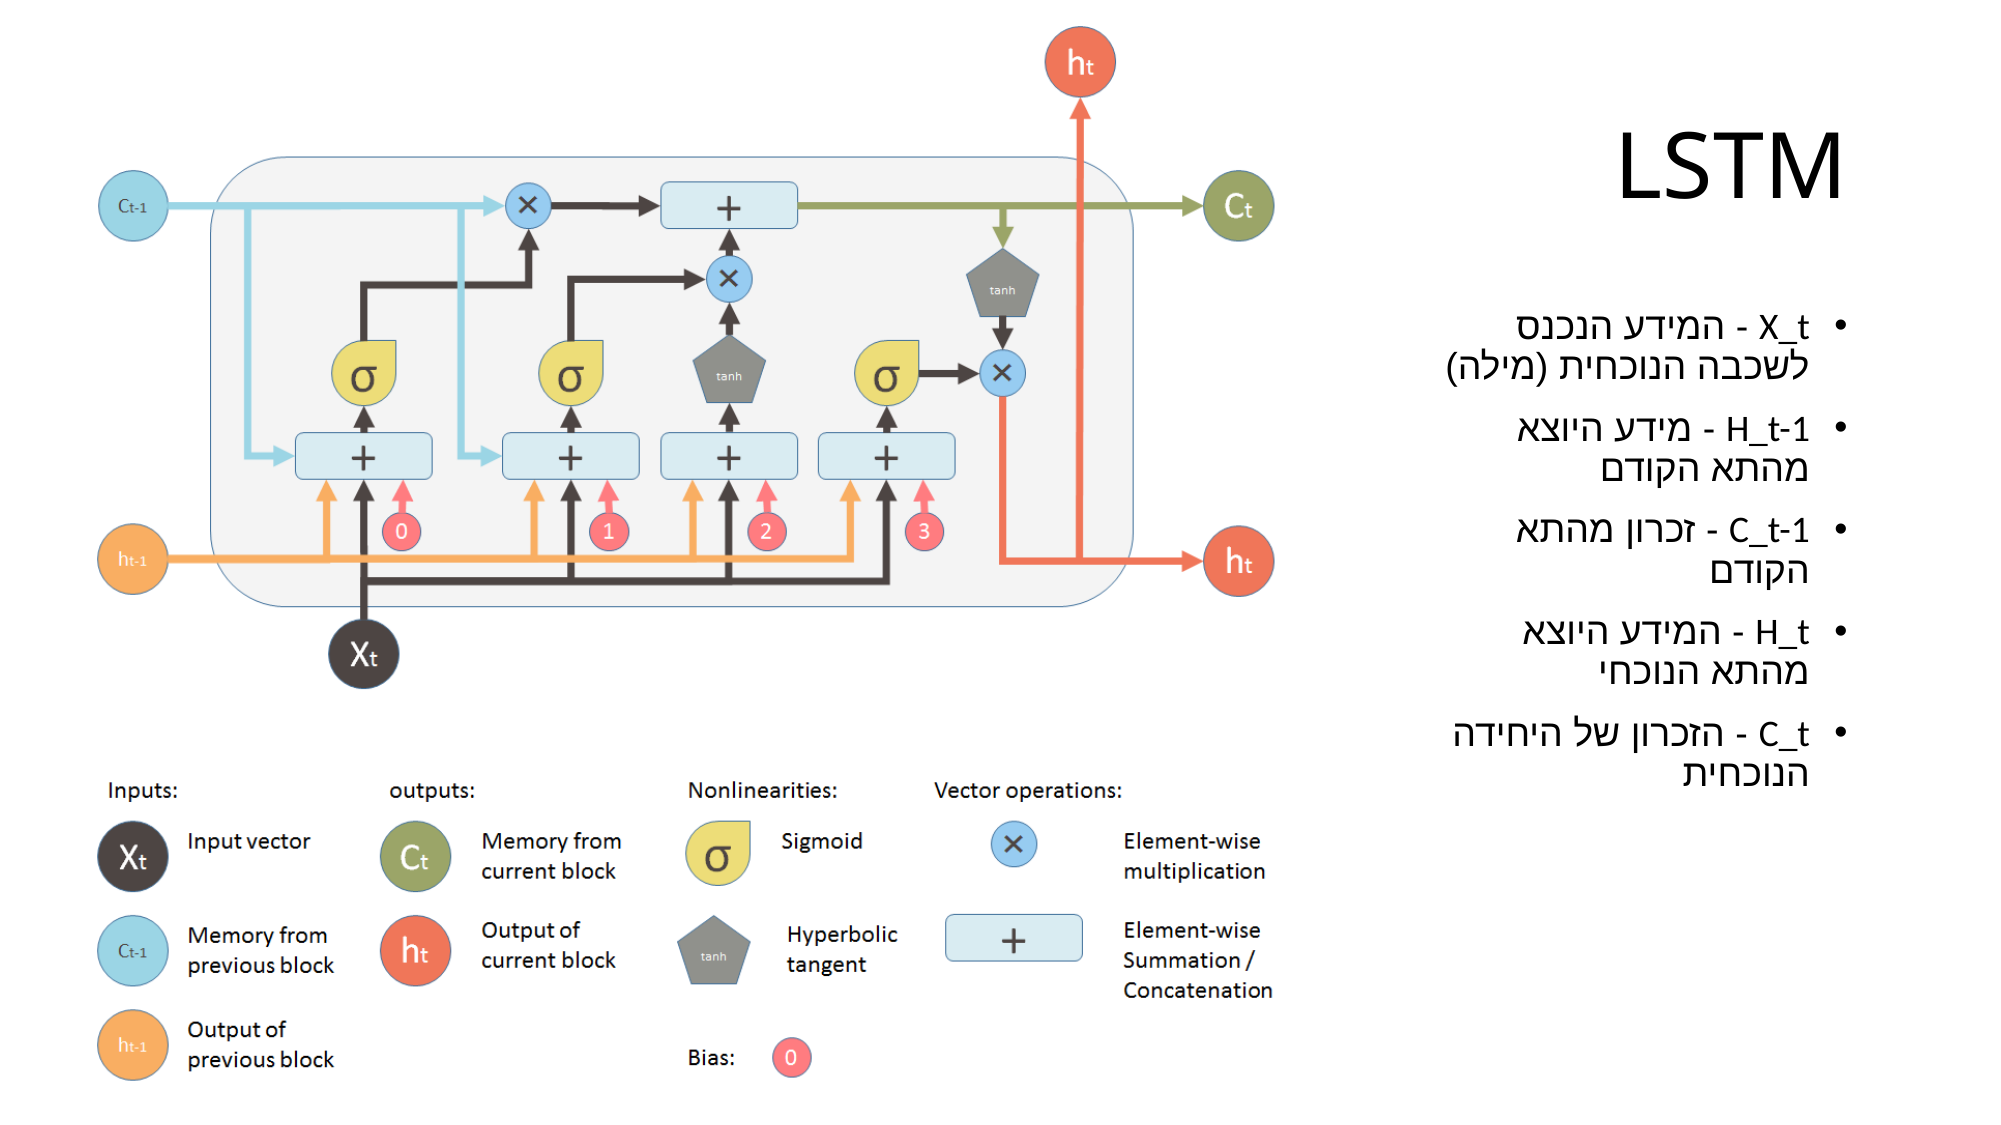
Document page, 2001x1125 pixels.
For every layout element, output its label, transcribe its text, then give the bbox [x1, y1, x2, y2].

title LSTM [1289, 59, 1863, 278]
list X_t - המידע הנכנס לשכבה הנוכחית (מילה) H_t-1 - מידע היוצא מהתא הקודם C_t-1 - זכרון מהתא הקודם H_t - המידע היוצא מהתא הנוכחי C_t - הזכרון של היחידה הנוכחית [1416, 299, 1863, 1014]
picture [92, 26, 1289, 1089]
